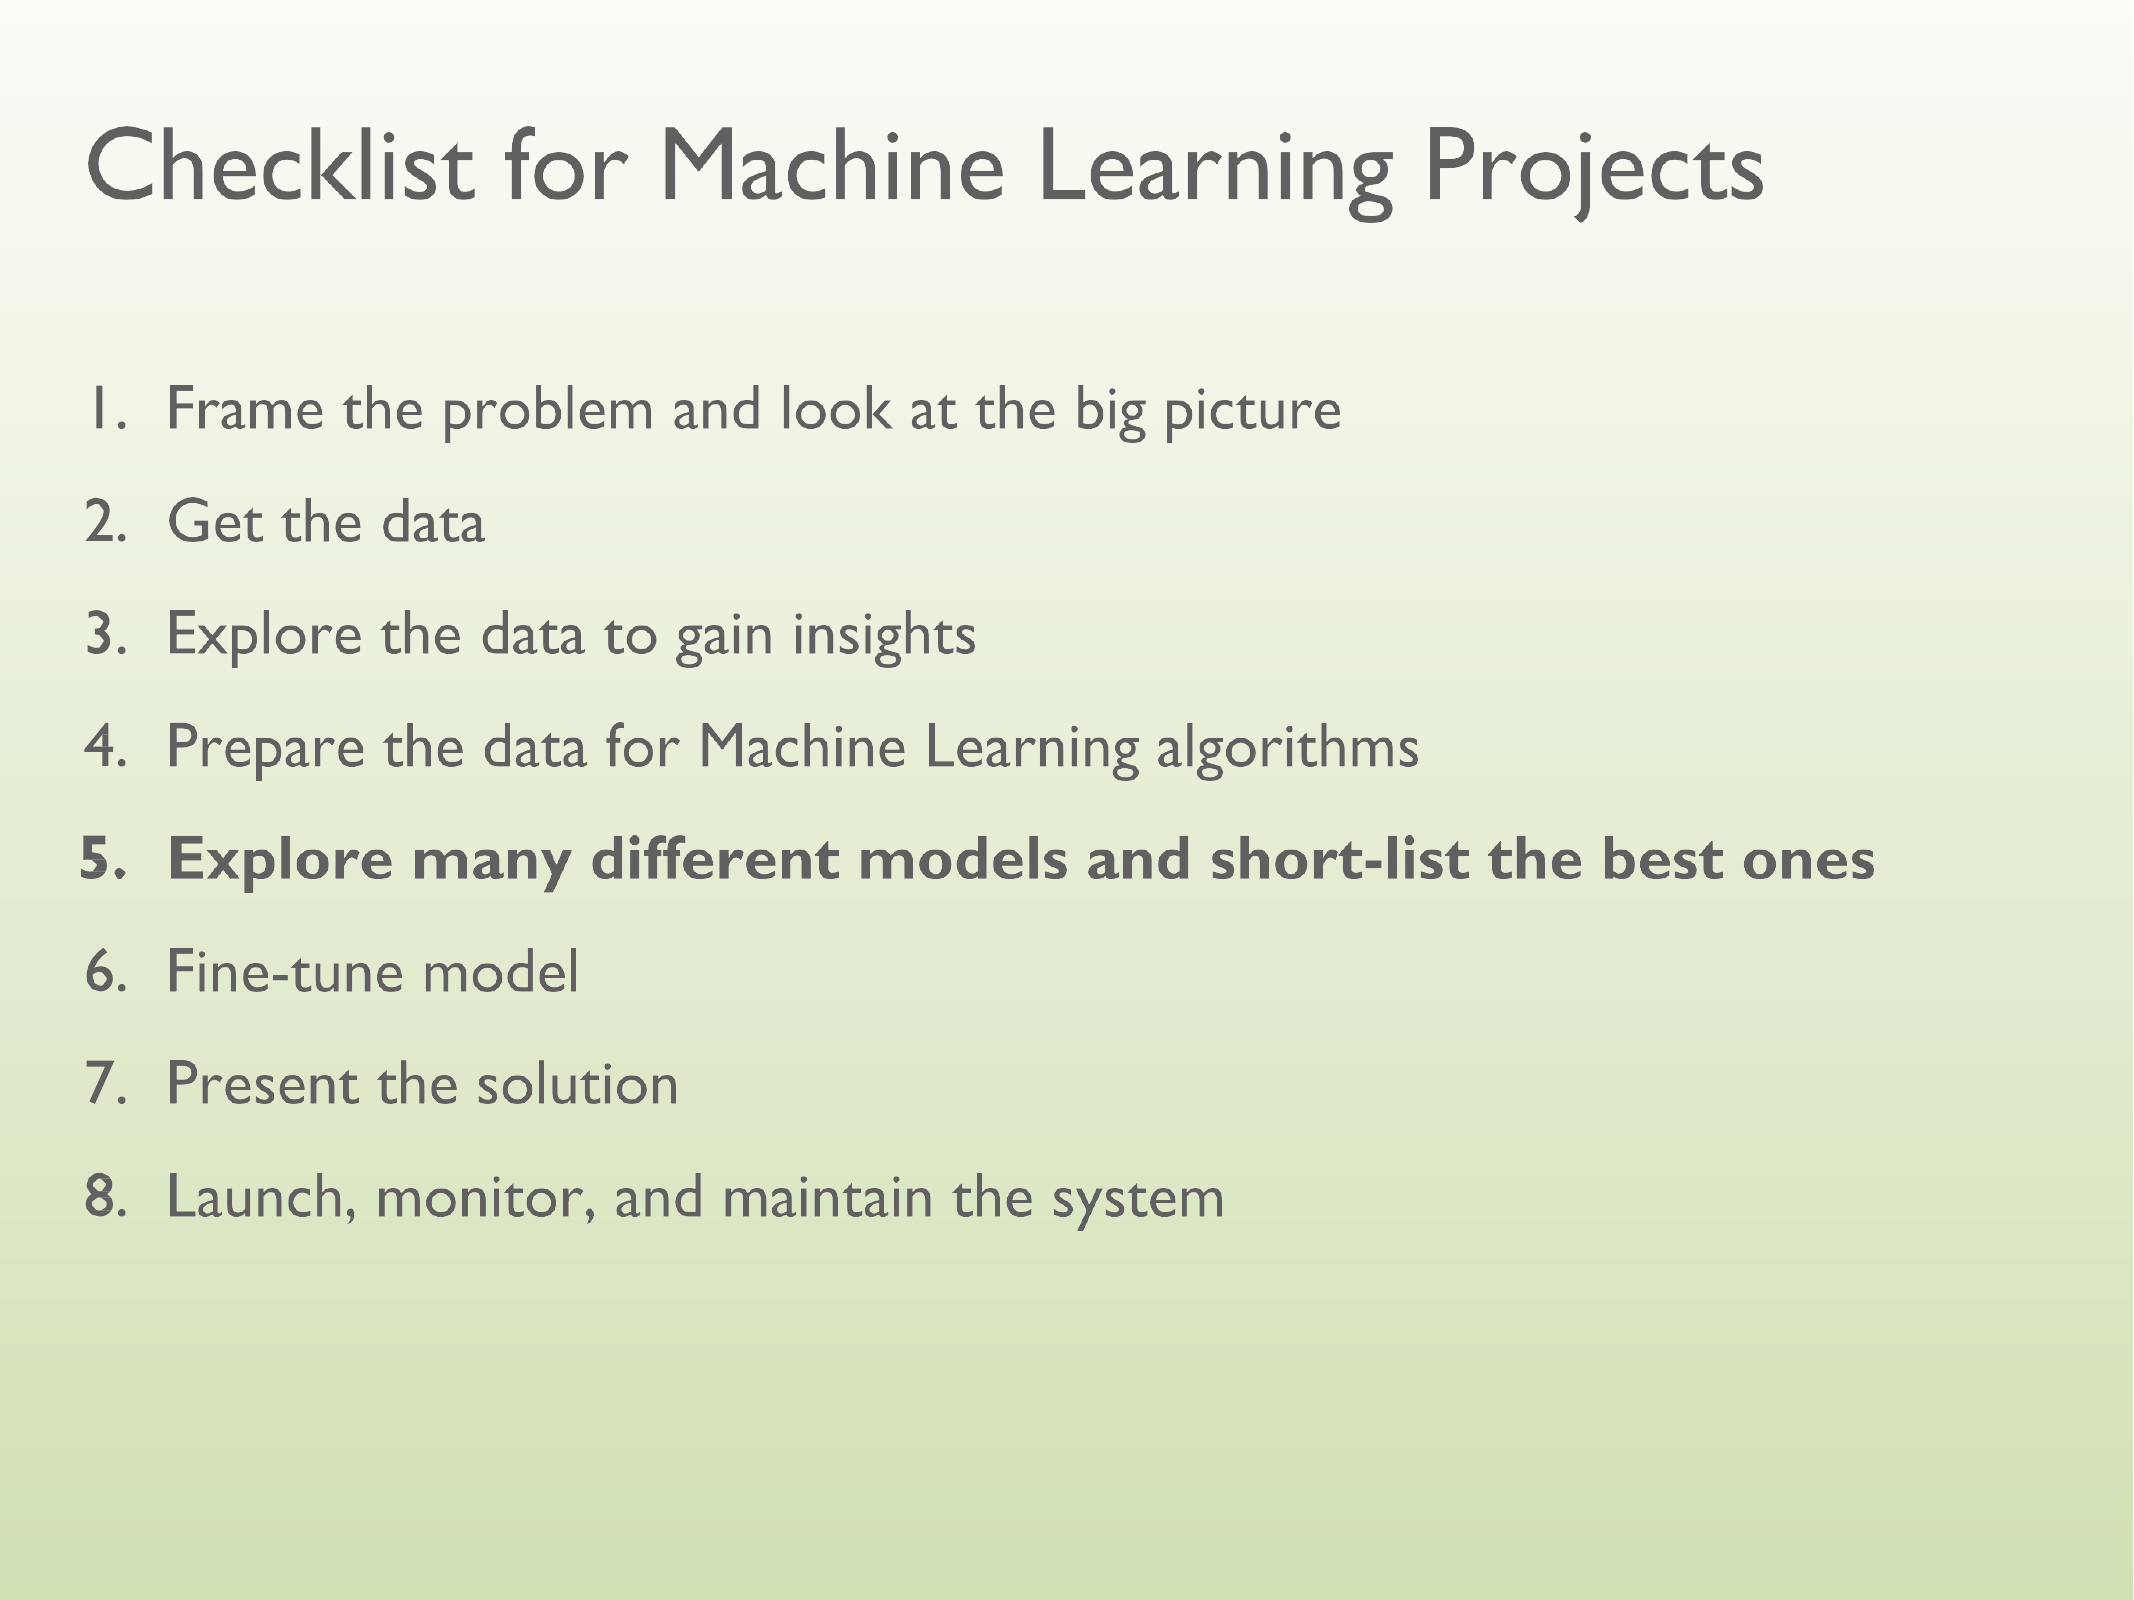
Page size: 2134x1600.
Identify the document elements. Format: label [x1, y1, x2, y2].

text_box [81, 835, 107, 879]
text_box [87, 610, 111, 654]
text_box [96, 385, 103, 429]
text_box [86, 947, 113, 992]
text_box [118, 1209, 126, 1217]
text_box [85, 497, 113, 541]
text_box [84, 722, 114, 766]
text_box [117, 421, 126, 429]
text_box [86, 1060, 115, 1104]
picture [170, 610, 975, 668]
text_box [114, 867, 126, 879]
picture [169, 497, 486, 542]
text_box [118, 759, 126, 767]
text_box [117, 534, 126, 542]
picture [88, 126, 1763, 223]
picture [170, 385, 1341, 443]
text_box [118, 984, 126, 992]
text_box [85, 1172, 113, 1217]
picture [170, 722, 1419, 781]
picture [170, 947, 576, 992]
text_box [117, 1096, 126, 1104]
text_box [117, 646, 126, 654]
picture [170, 835, 1874, 894]
picture [170, 1172, 1222, 1231]
picture [170, 1060, 676, 1105]
